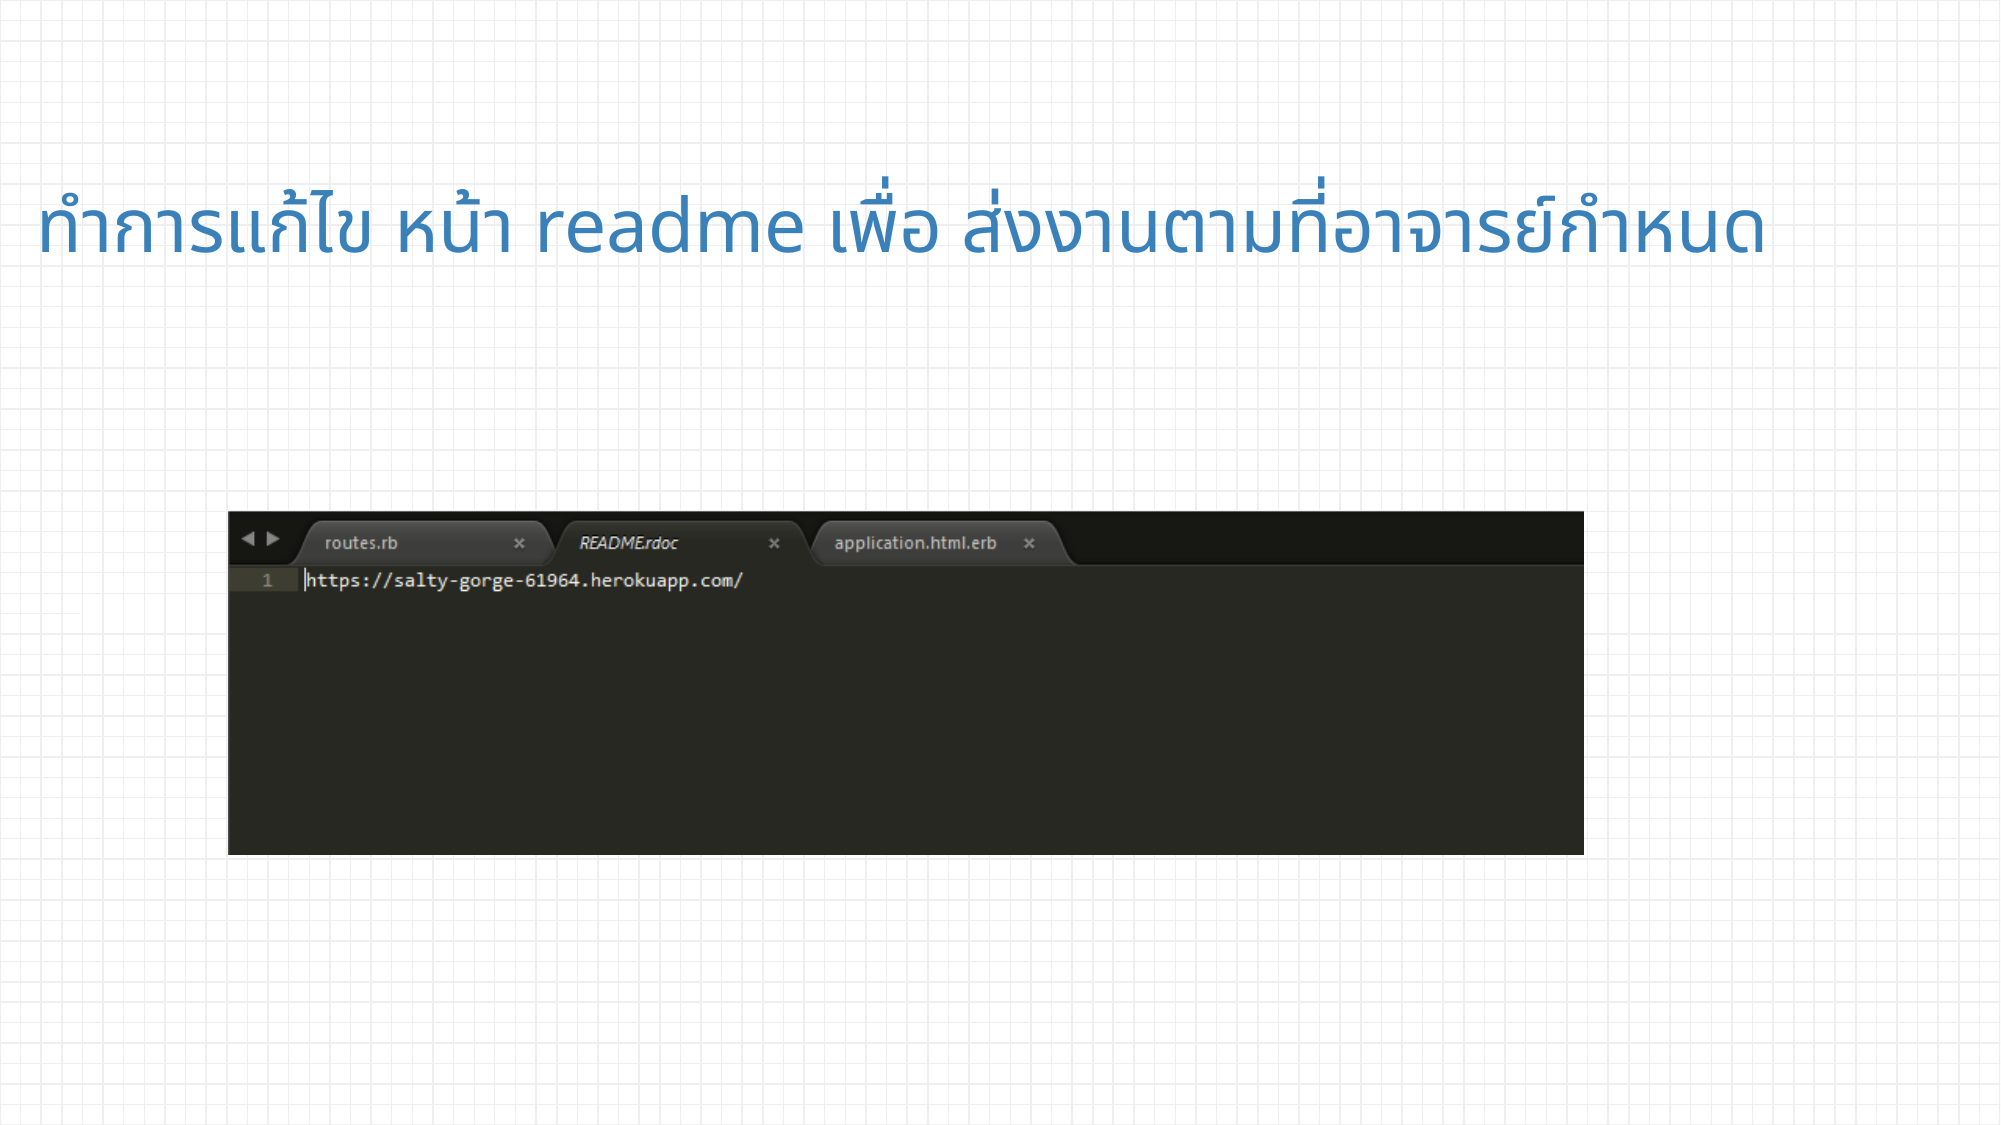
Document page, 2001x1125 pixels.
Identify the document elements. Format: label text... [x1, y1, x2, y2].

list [228, 510, 1584, 855]
text_box ทำการแก้ไข หน้า readme เพื่อ ส่งงานตามที่อาจารย์กำหนด [0, 169, 1784, 275]
